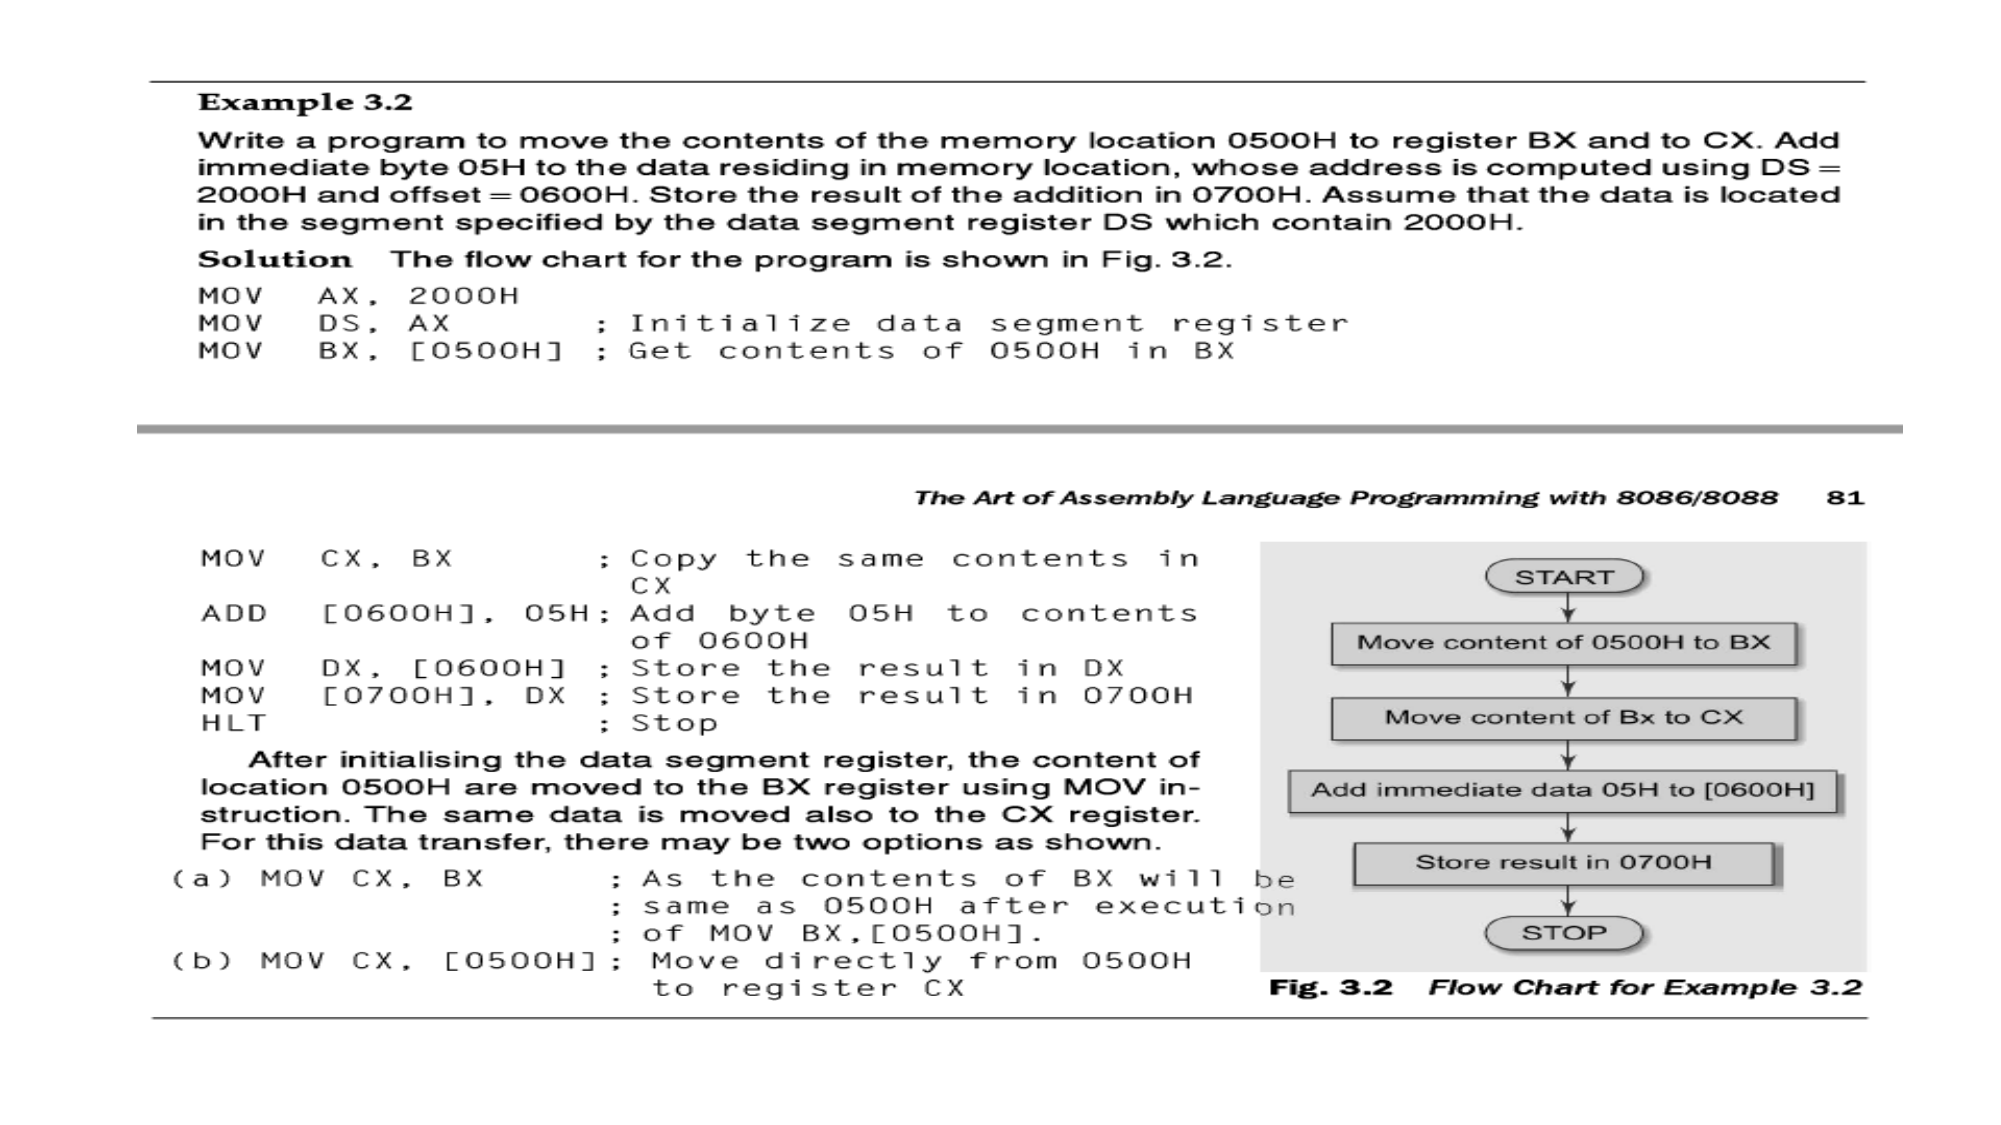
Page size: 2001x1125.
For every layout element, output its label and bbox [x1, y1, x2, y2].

picture [137, 79, 1903, 1046]
